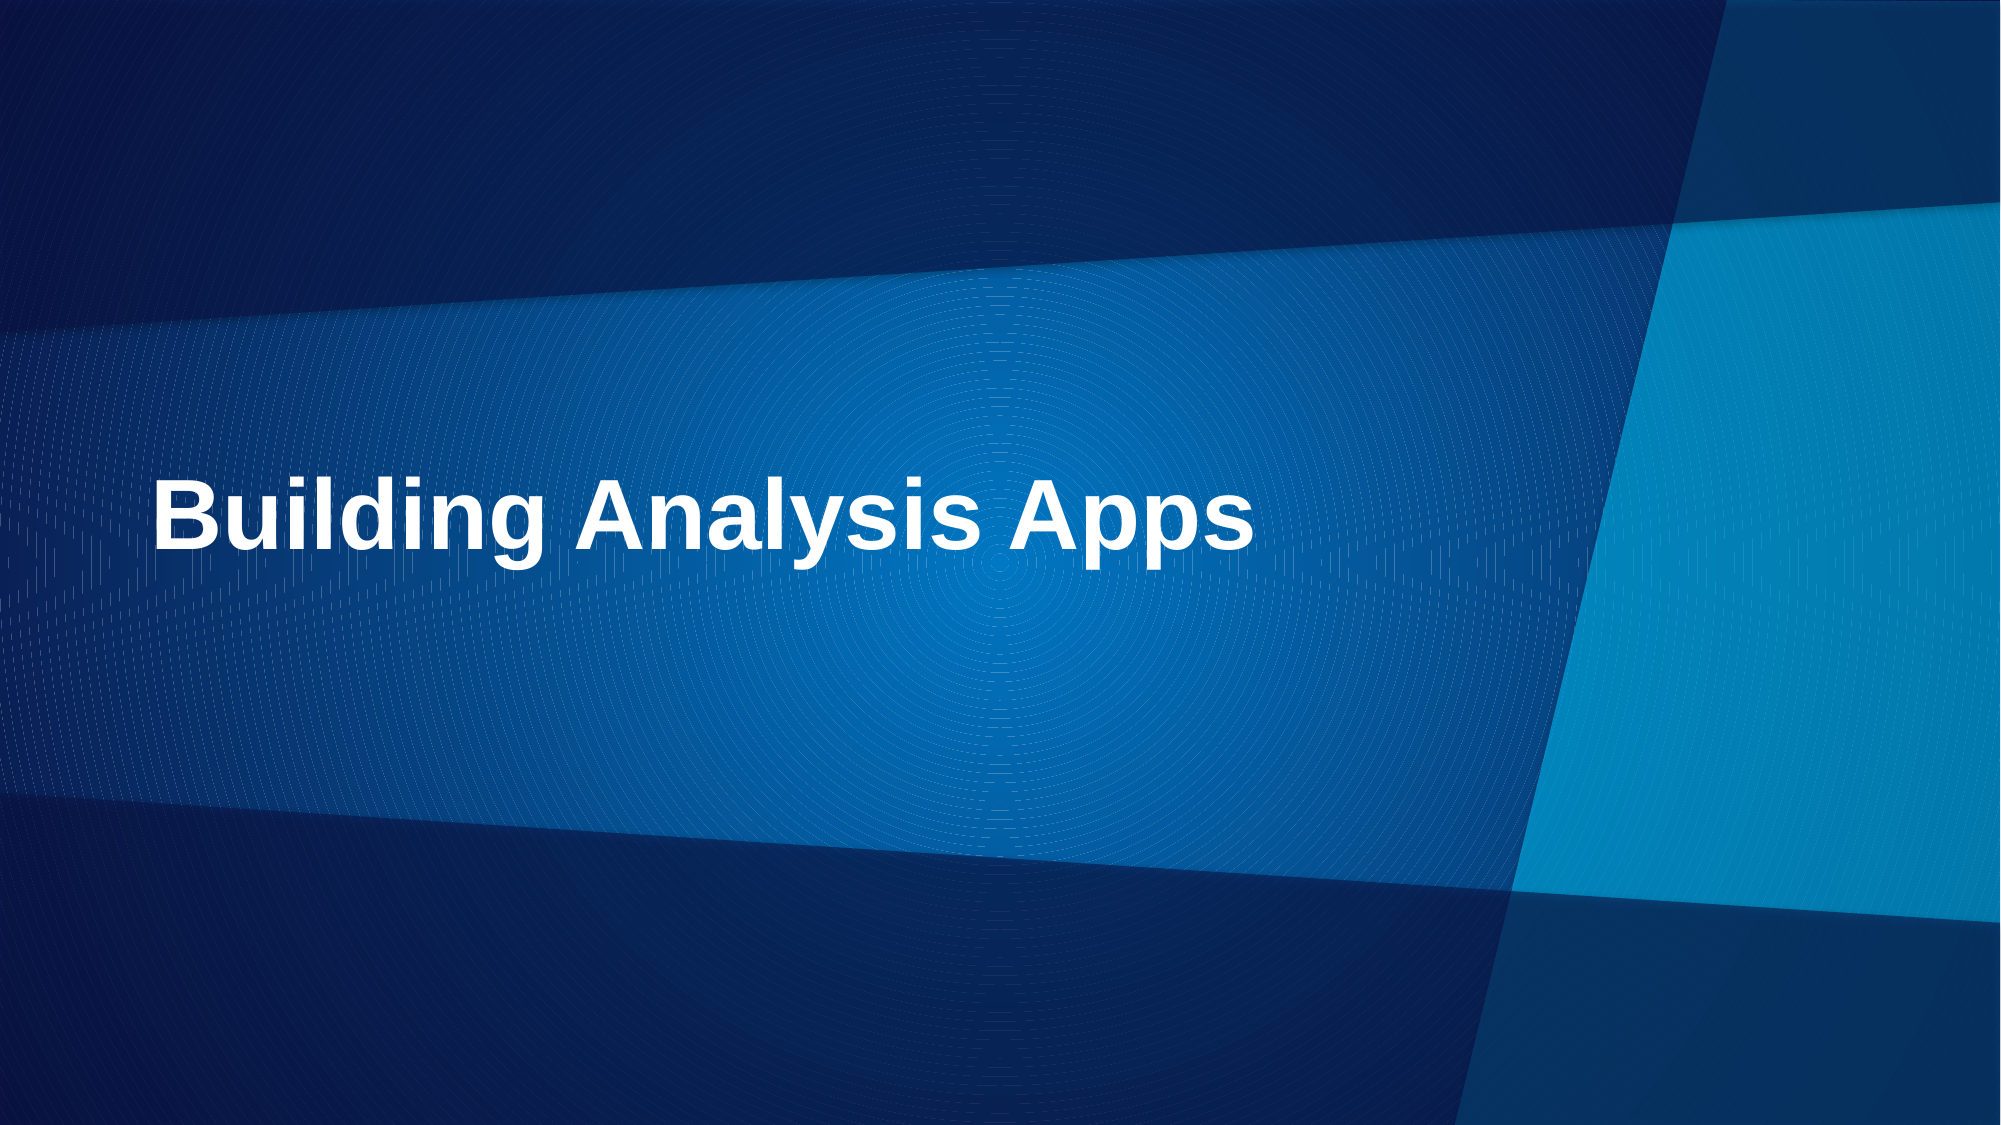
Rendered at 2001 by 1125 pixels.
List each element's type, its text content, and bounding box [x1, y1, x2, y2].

title Building Analysis Apps [150, 448, 1575, 570]
